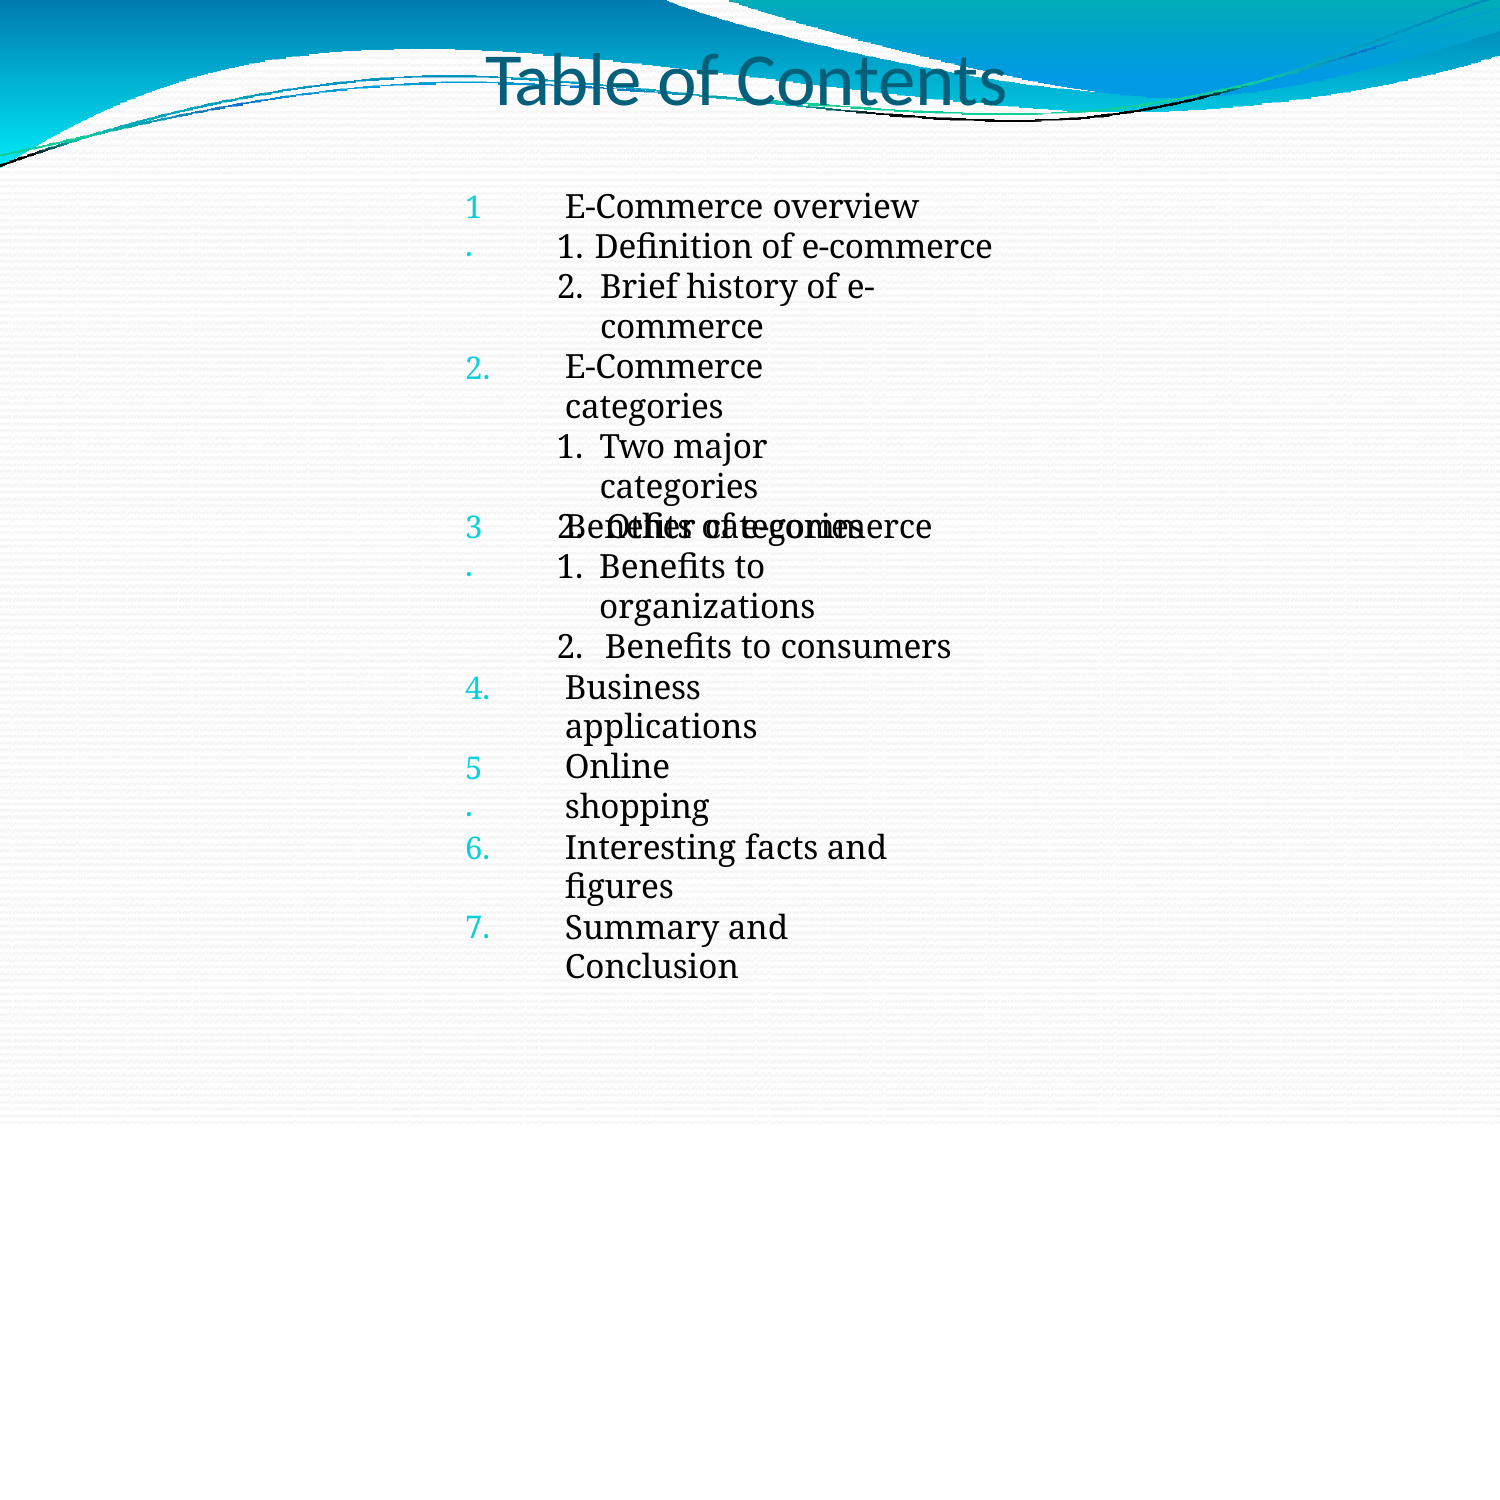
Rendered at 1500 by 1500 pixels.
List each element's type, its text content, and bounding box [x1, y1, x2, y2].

text_box E-Commerce overview Definition of e-commerce Brief history of e-commerce [554, 183, 1001, 346]
title Table of Contents [483, 28, 1018, 281]
text_box Interesting facts and figures [562, 823, 968, 906]
text_box 6. [462, 825, 493, 866]
text_box 7. [462, 905, 491, 946]
text_box E-Commerce categories Two major categories Other categories [554, 343, 906, 503]
text_box Online shopping [563, 743, 808, 823]
text_box 3. [462, 505, 490, 583]
text_box Business applications [563, 663, 874, 746]
text_box 4. [462, 665, 492, 706]
text_box Summary and Conclusion [562, 903, 938, 986]
text_box [0, 0, 1500, 1125]
text_box 5. [462, 745, 491, 823]
text_box Benefits of e-commerce Benefits to organizations Benefits to consumers [554, 503, 958, 666]
text_box 1. [462, 185, 486, 263]
text_box 2. [462, 345, 491, 386]
